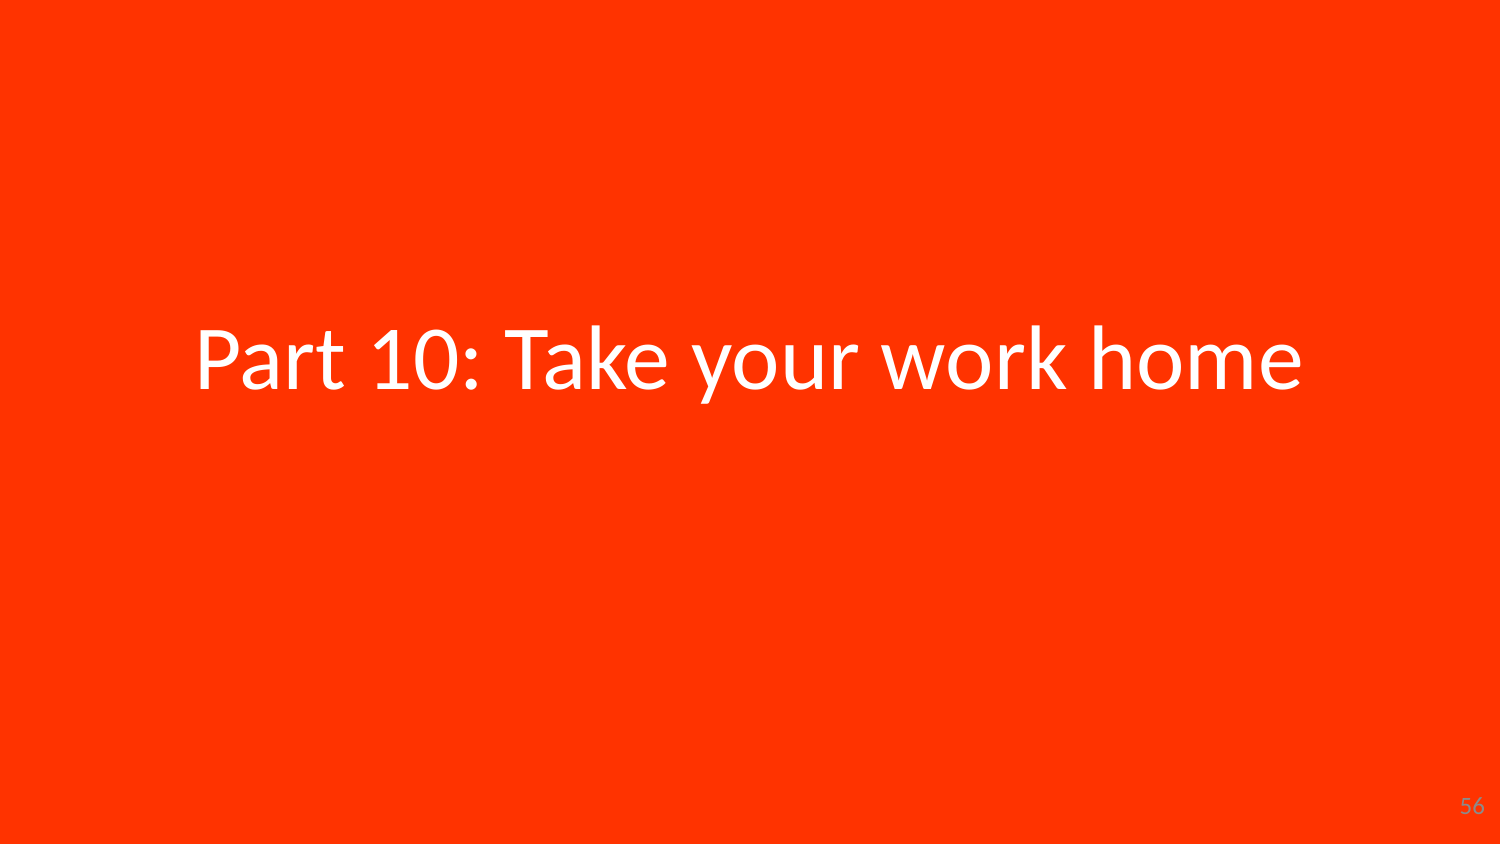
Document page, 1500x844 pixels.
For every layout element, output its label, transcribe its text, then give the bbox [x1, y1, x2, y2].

title Part 10: Take your work home [112, 262, 1388, 443]
slide_number 56 [1415, 782, 1500, 828]
